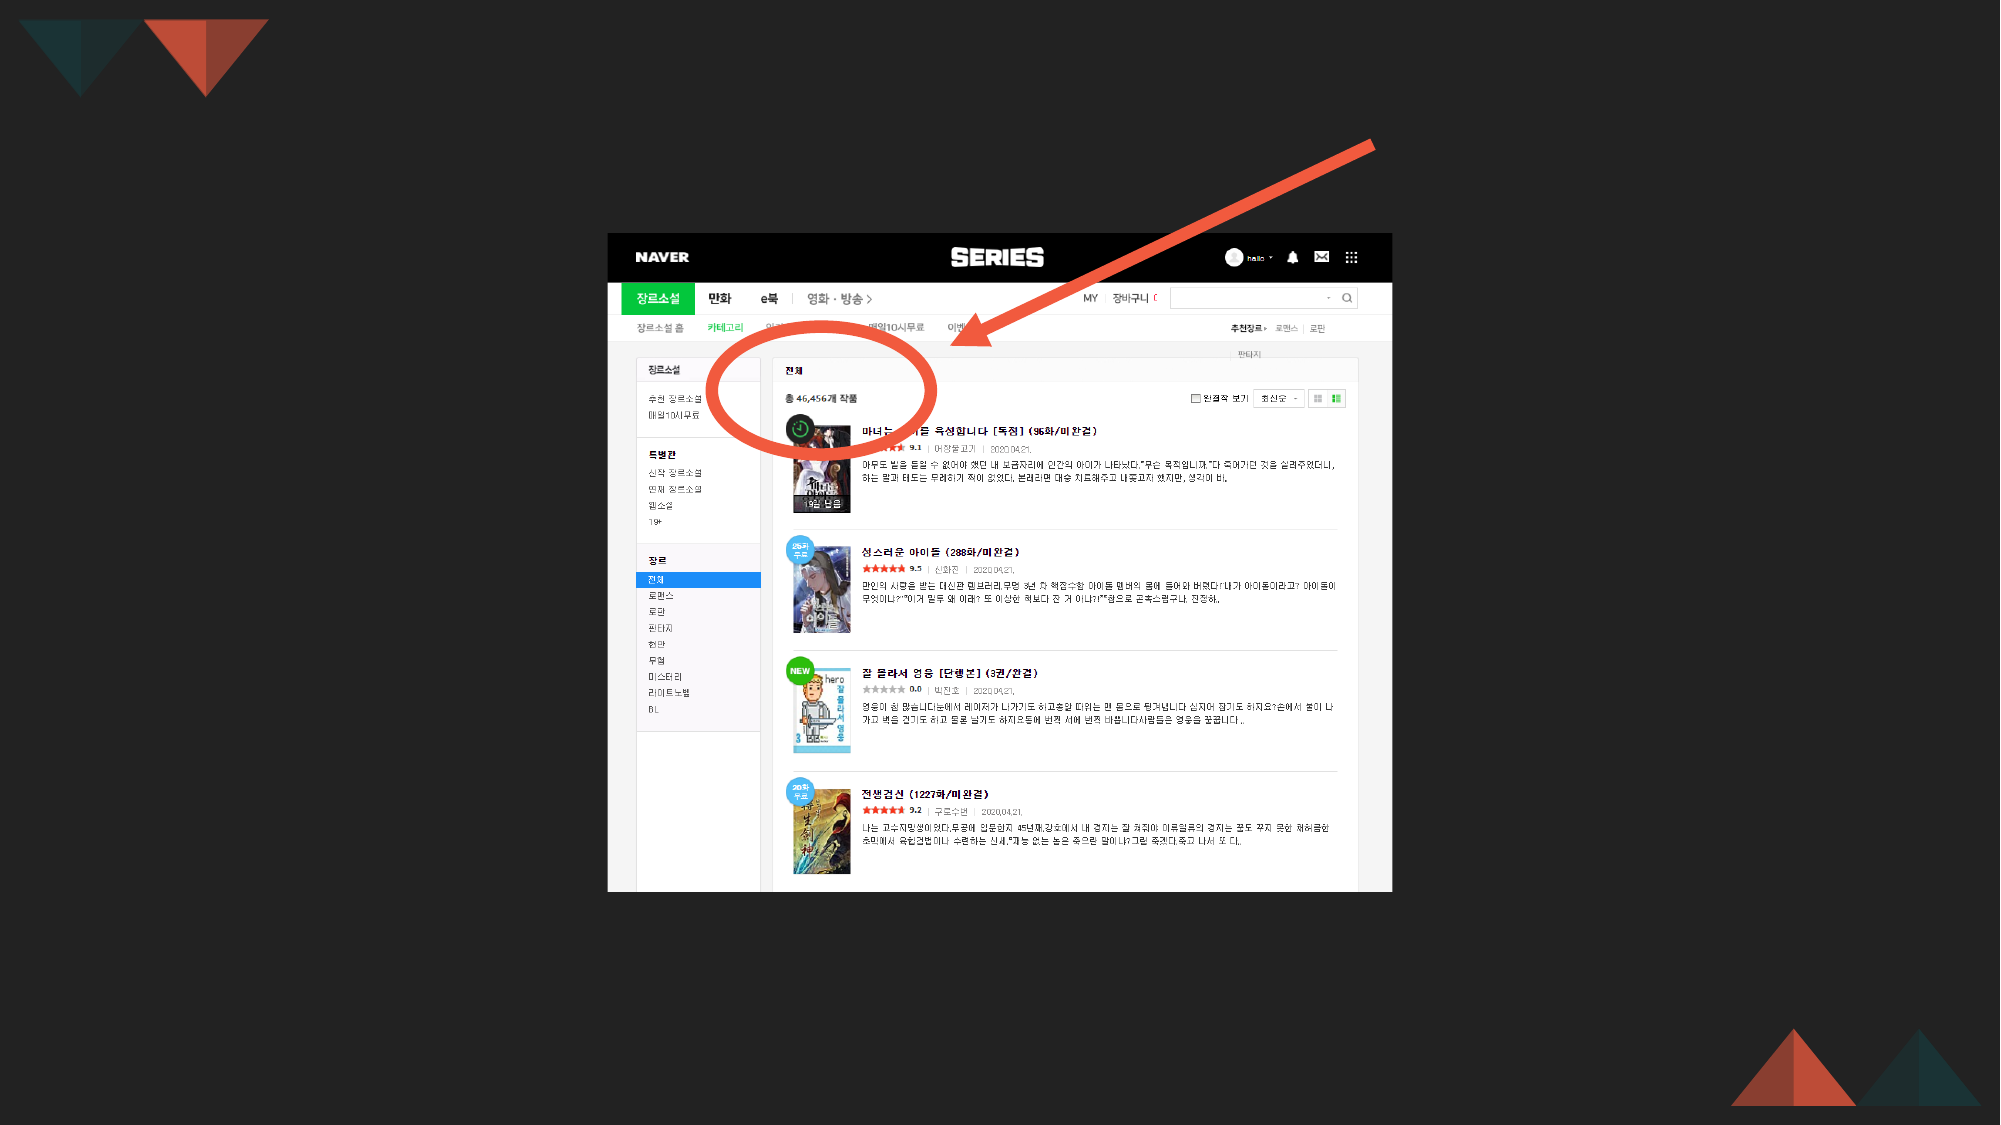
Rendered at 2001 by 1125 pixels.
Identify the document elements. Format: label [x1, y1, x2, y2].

text_box [949, 144, 1373, 346]
picture [607, 233, 1393, 892]
